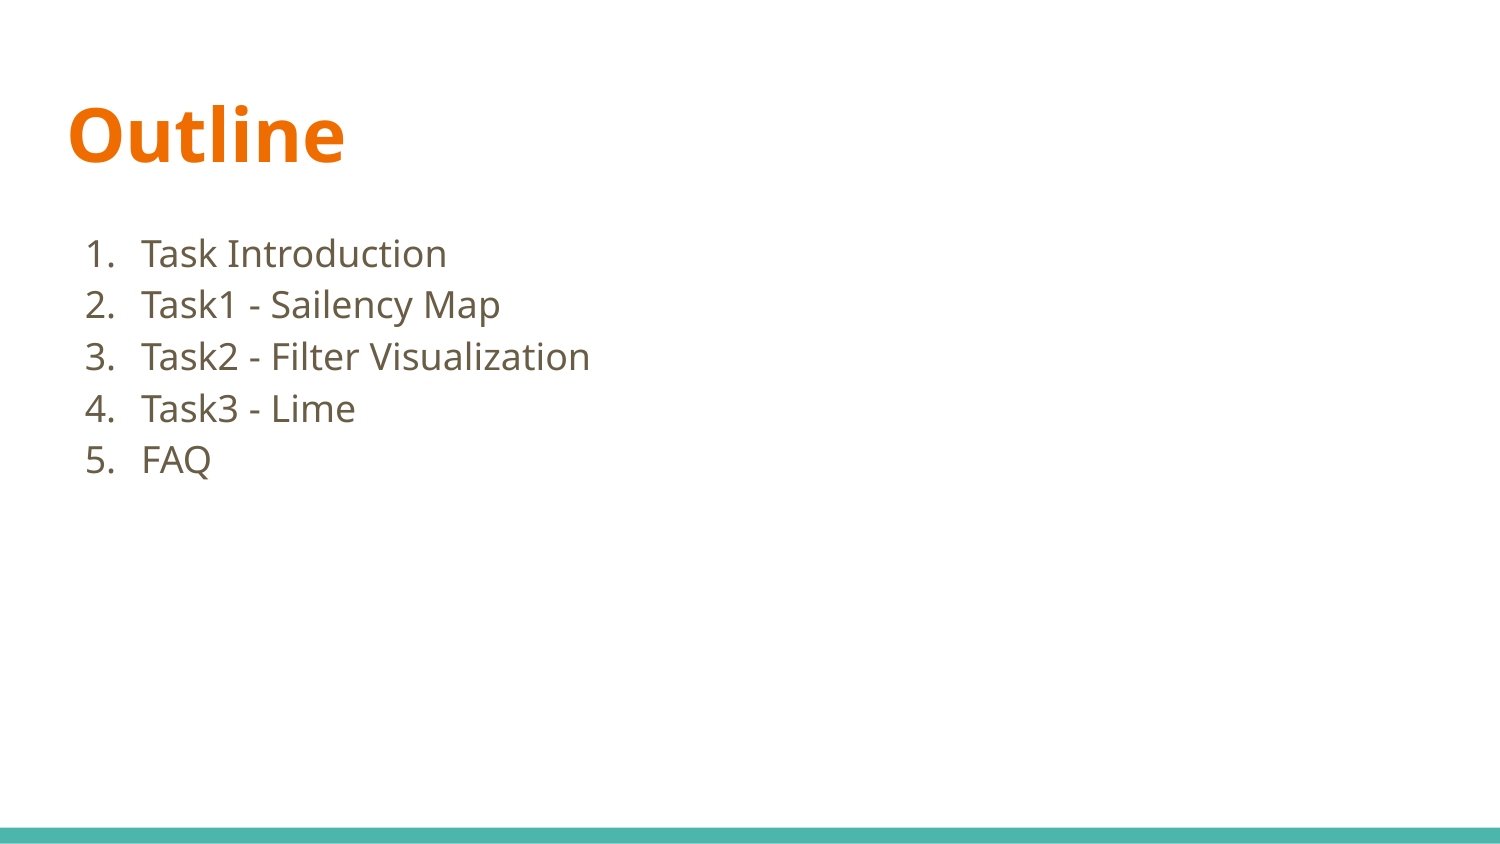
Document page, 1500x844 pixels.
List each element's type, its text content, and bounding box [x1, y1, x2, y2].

list Task Introduction Task1 - Sailency Map Task2 - Filter Visualization Task3 - Lime FAQ [51, 207, 1449, 750]
title Outline [51, 72, 1449, 189]
